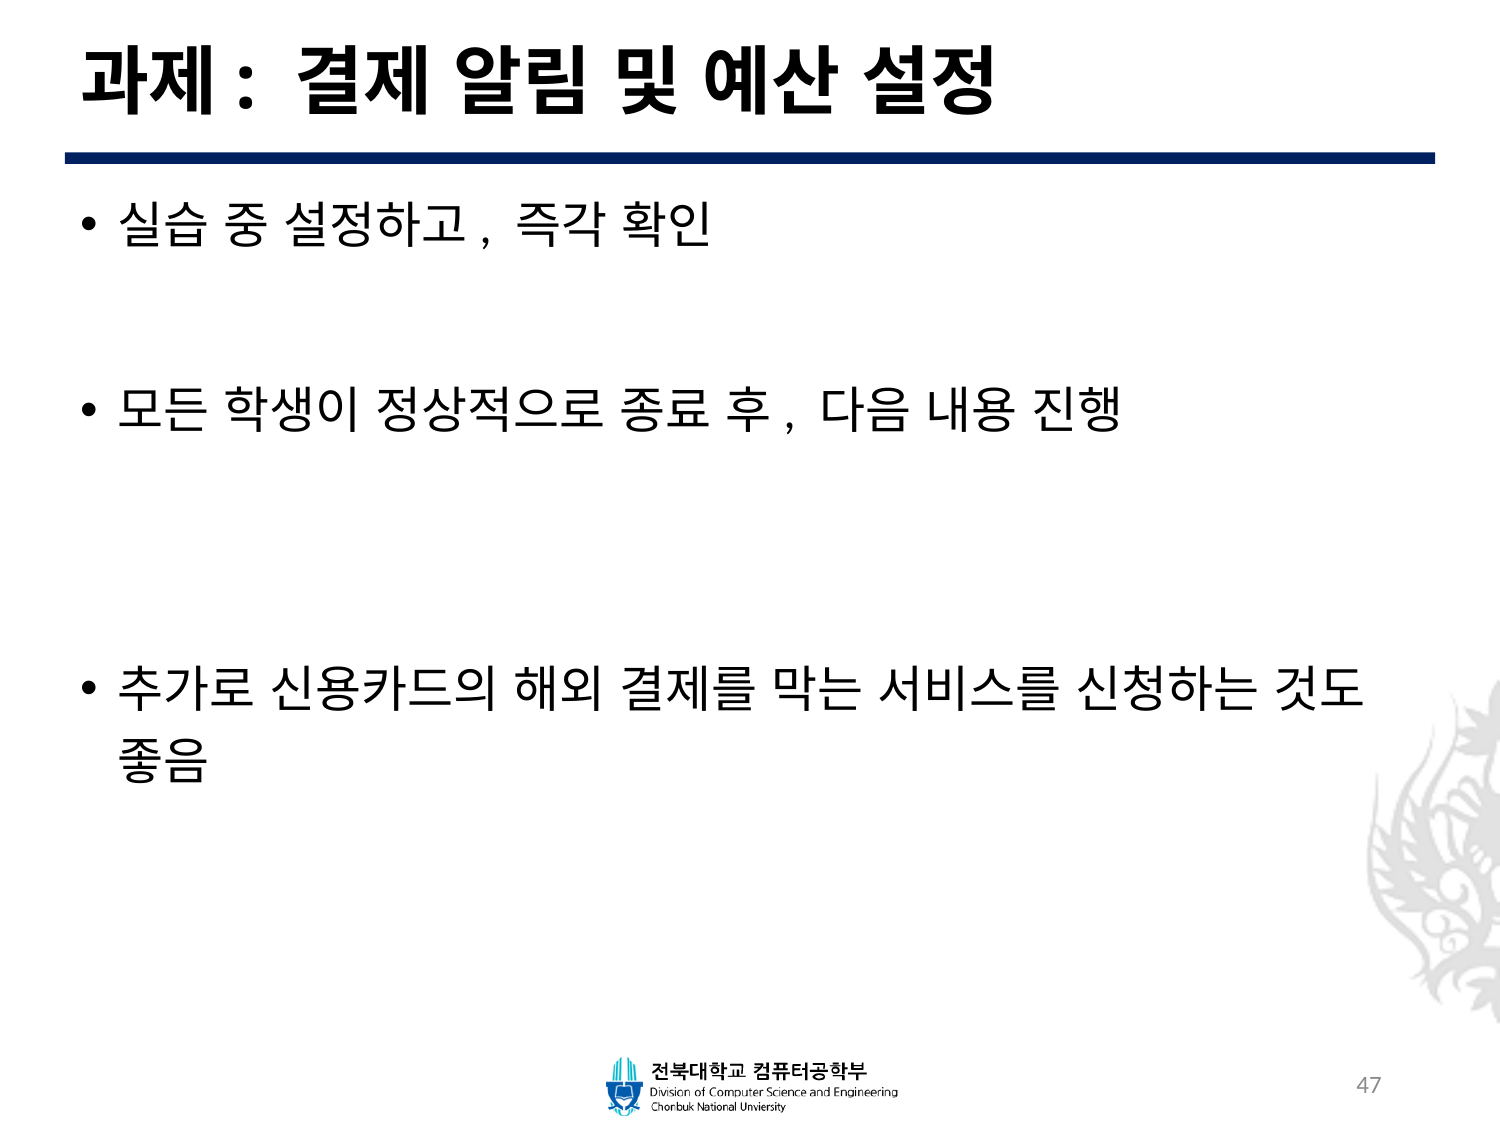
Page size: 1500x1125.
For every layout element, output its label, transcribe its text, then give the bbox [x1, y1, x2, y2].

picture [600, 1057, 900, 1116]
slide_number 47 [1059, 1057, 1397, 1111]
title 과제: 결제 알림 및 예산 설정 [64, 26, 1436, 143]
list 실습 중 설정하고, 즉각 확인 모든 학생이 정상적으로 종료 후, 다음 내용 진행 추가로 신용카드의 해외 결제를 막는 서비스를 신청하는 것도 좋음 [64, 173, 1436, 1039]
